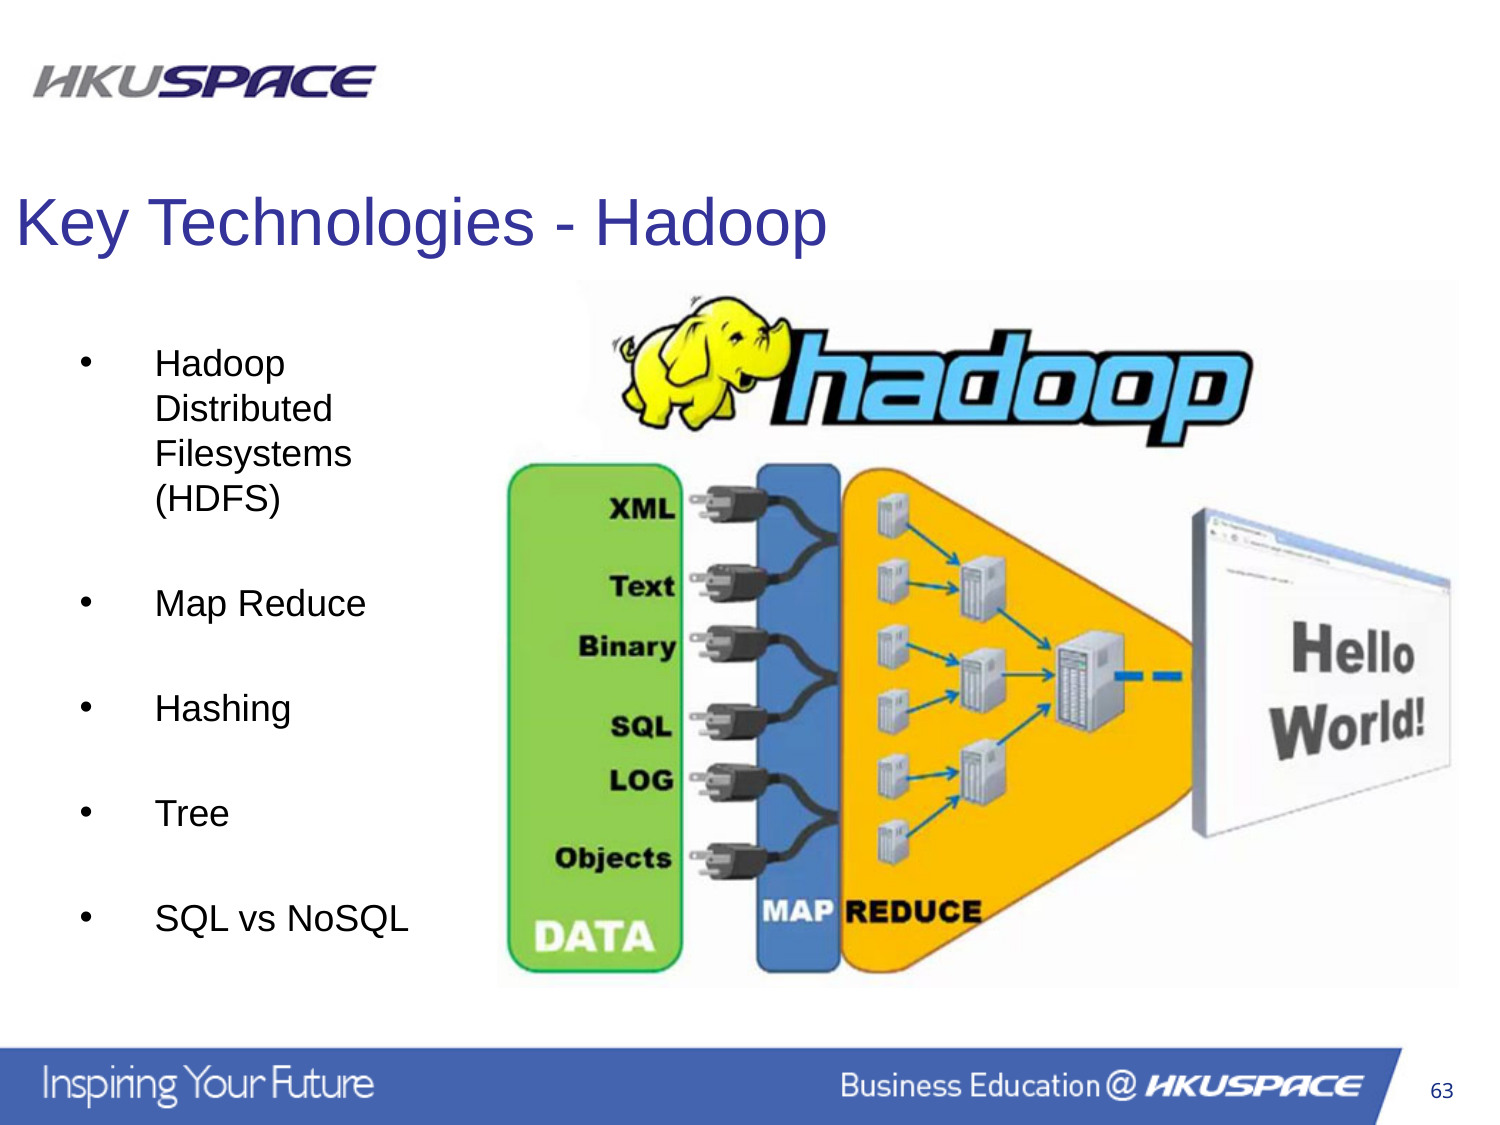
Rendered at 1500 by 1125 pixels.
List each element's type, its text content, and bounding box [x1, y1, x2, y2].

picture [0, 0, 1500, 1125]
title Key Technologies - Hadoop [0, 101, 1325, 266]
text_box Hadoop Distributed Filesystems (HDFS) Map Reduce Hashing Tree SQL vs NoSQL [64, 278, 479, 976]
slide_number 63 [1415, 1070, 1499, 1125]
